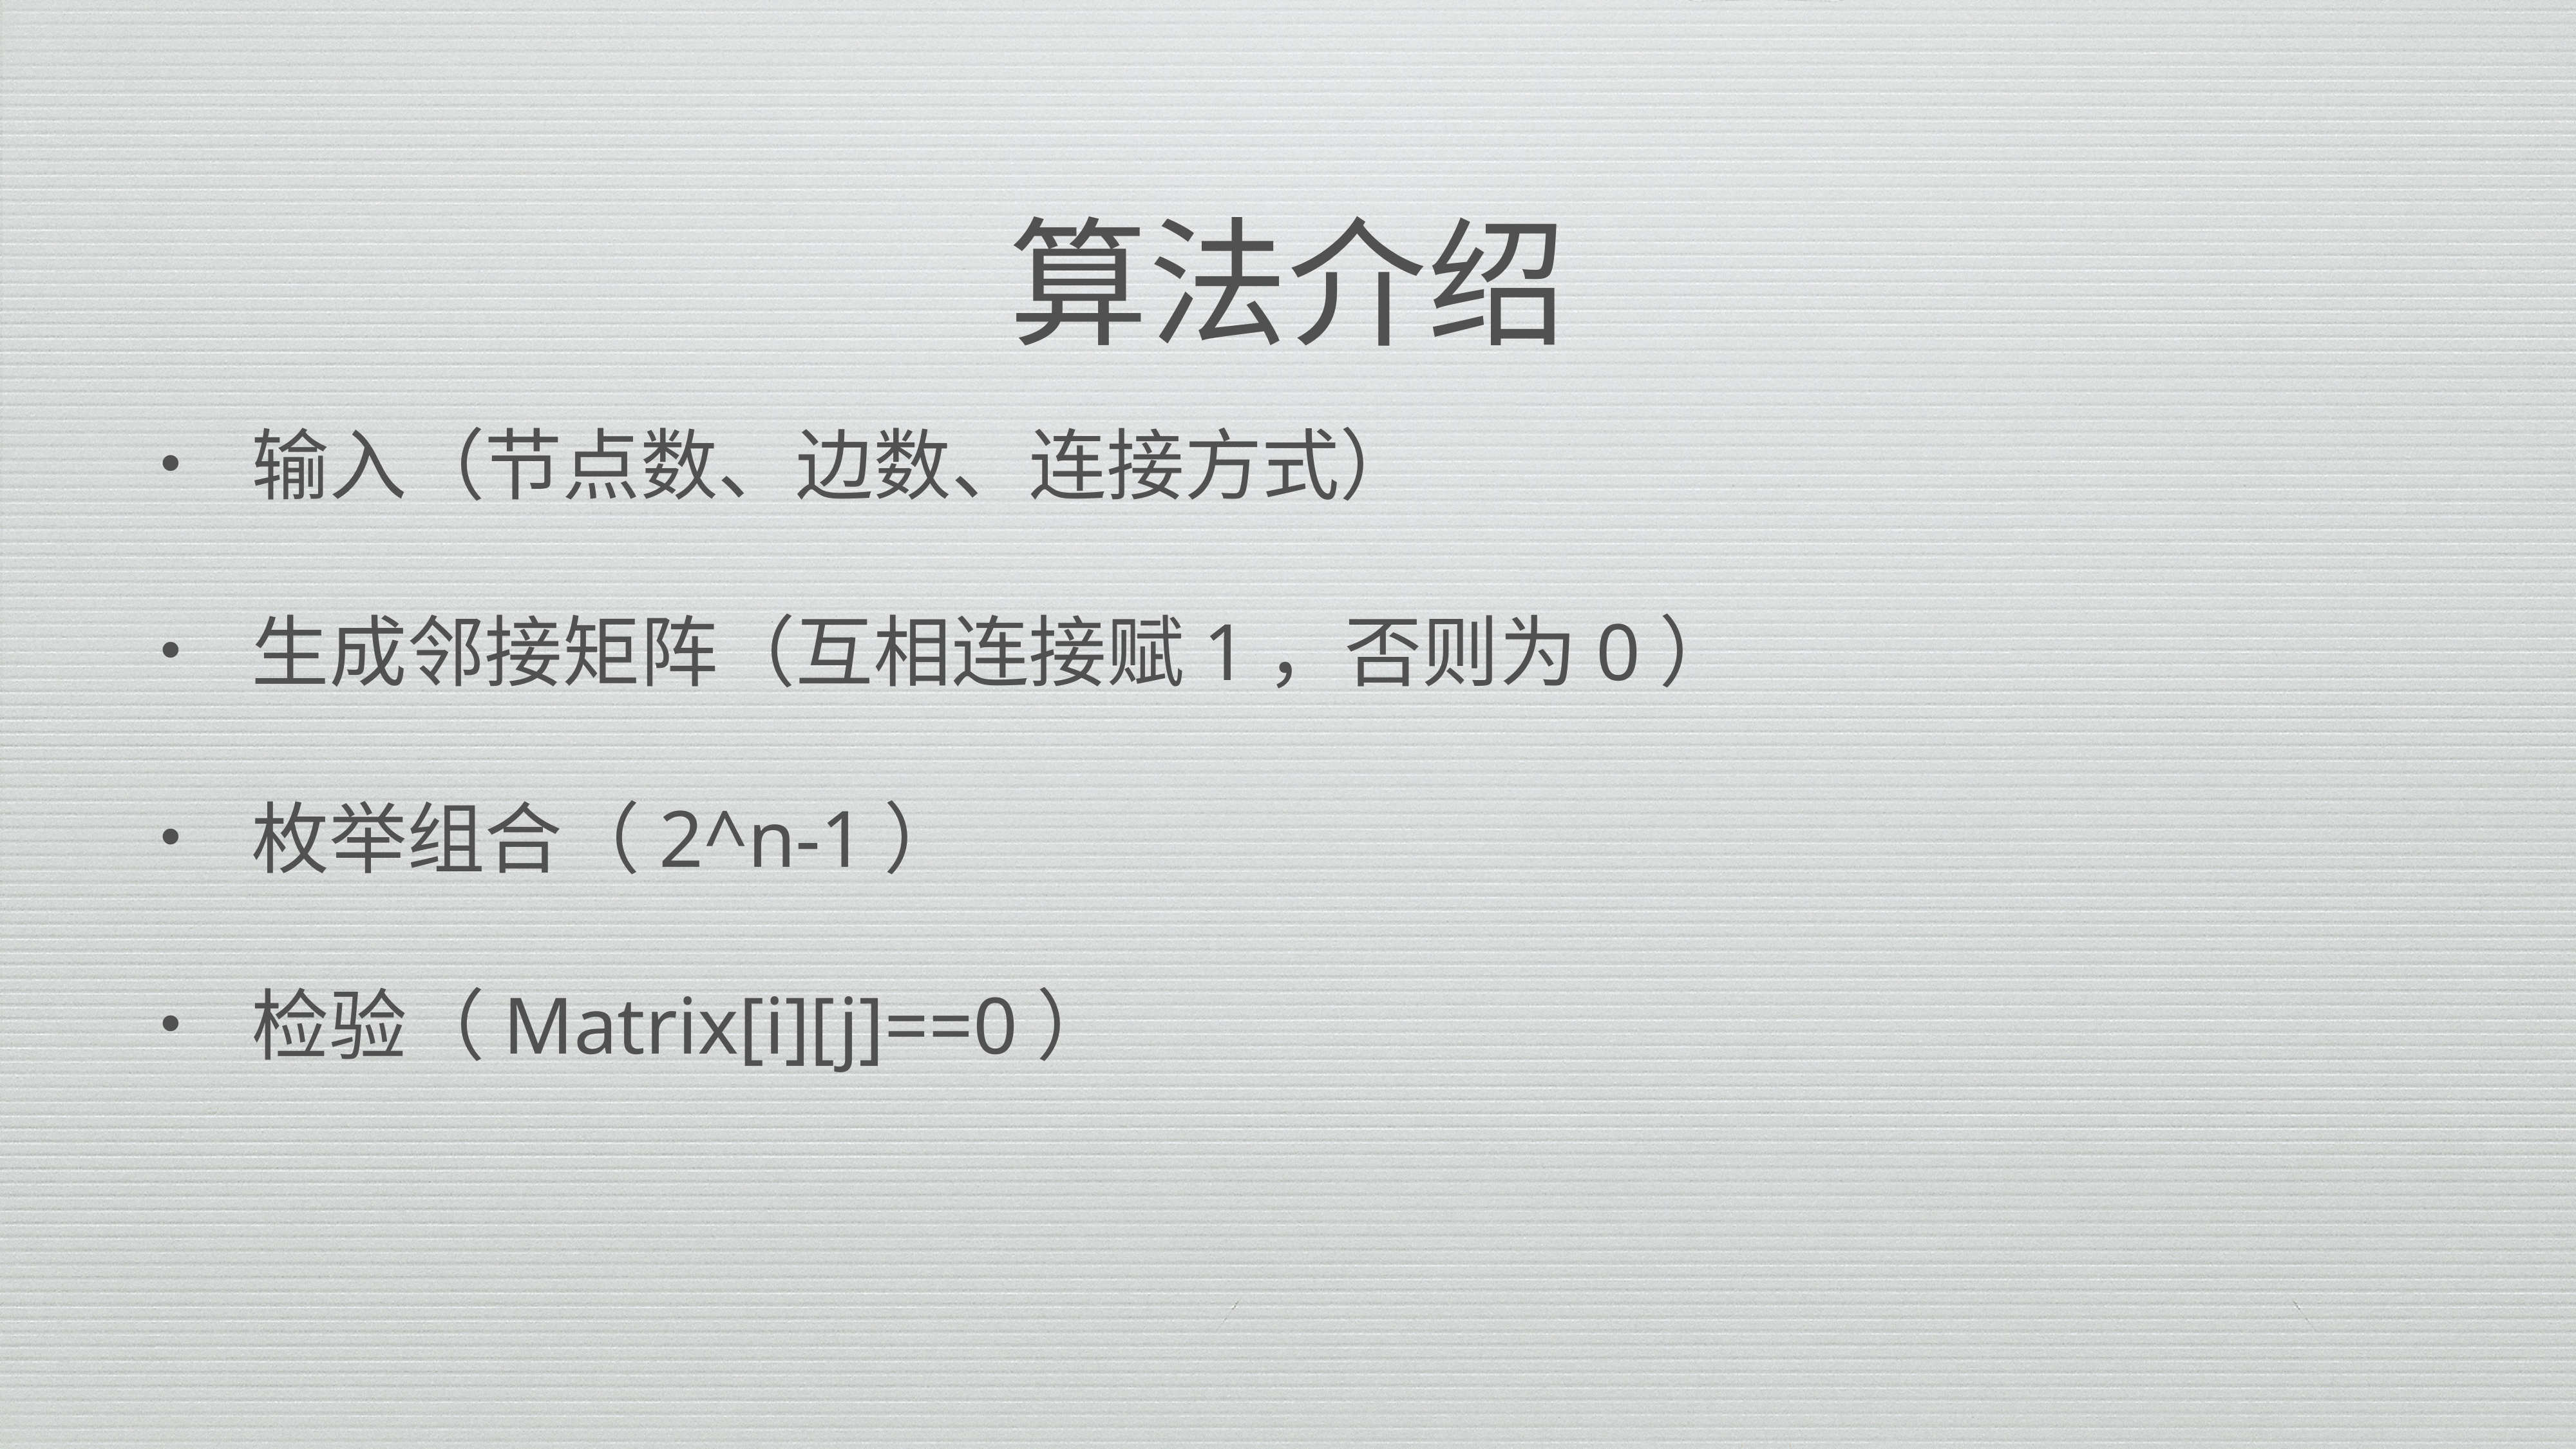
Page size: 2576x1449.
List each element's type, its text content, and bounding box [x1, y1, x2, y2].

picture [0, 0, 2576, 1449]
list 输入（节点数、边数、连接方式） 生成邻接矩阵（互相连接赋1，否则为0） 枚举组合（2^n-1） 检验（Matrix[i][j]==0） [160, 415, 2416, 1262]
title 算法介绍 [160, 80, 2416, 363]
